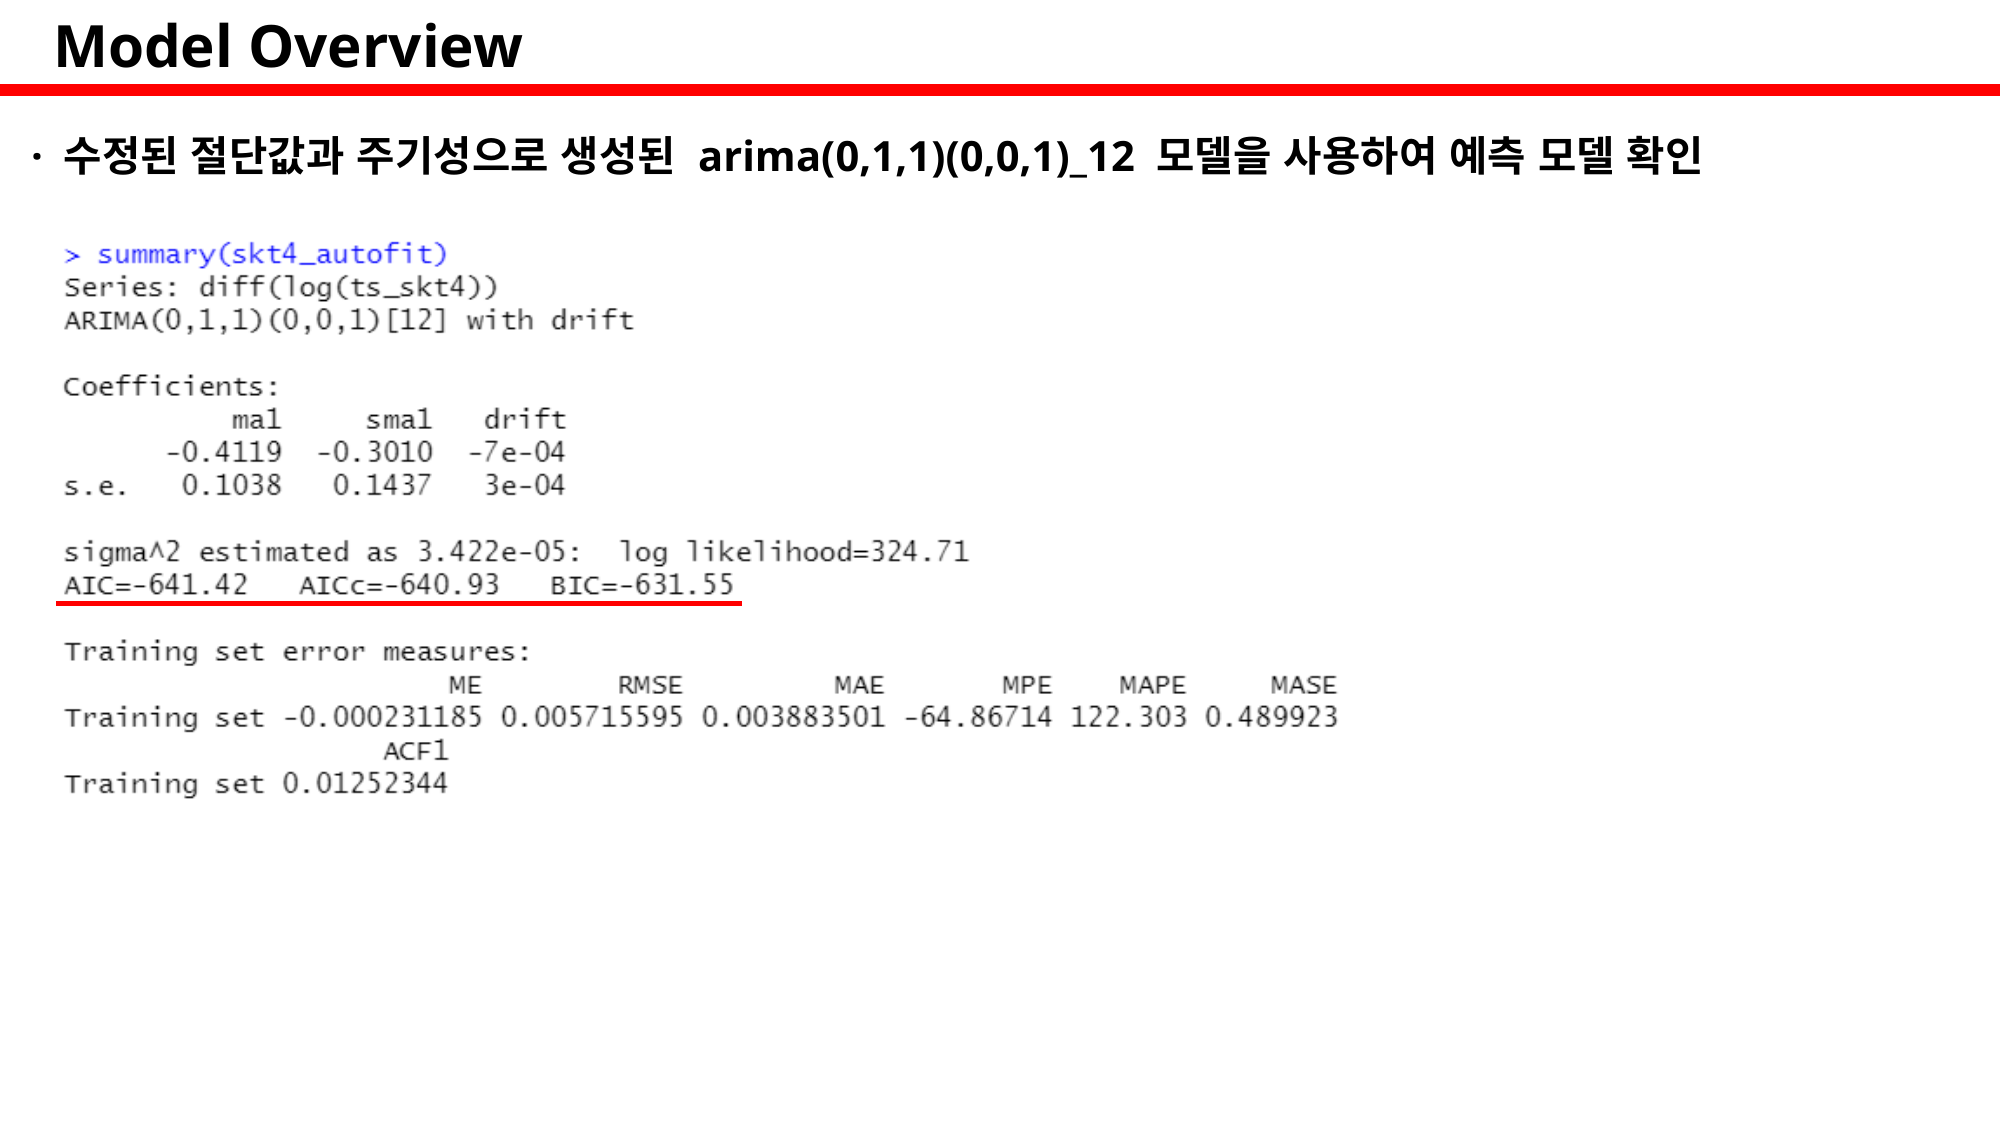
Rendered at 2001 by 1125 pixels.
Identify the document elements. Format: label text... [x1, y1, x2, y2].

text_box Model Overview [38, 1, 538, 87]
text_box · 수정된 절단값과 주기성으로 생성된 arima(0,1,1)(0,0,1)_12 모델을 사용하여 예측 모델 확인 [16, 97, 1719, 188]
picture [56, 239, 1354, 802]
